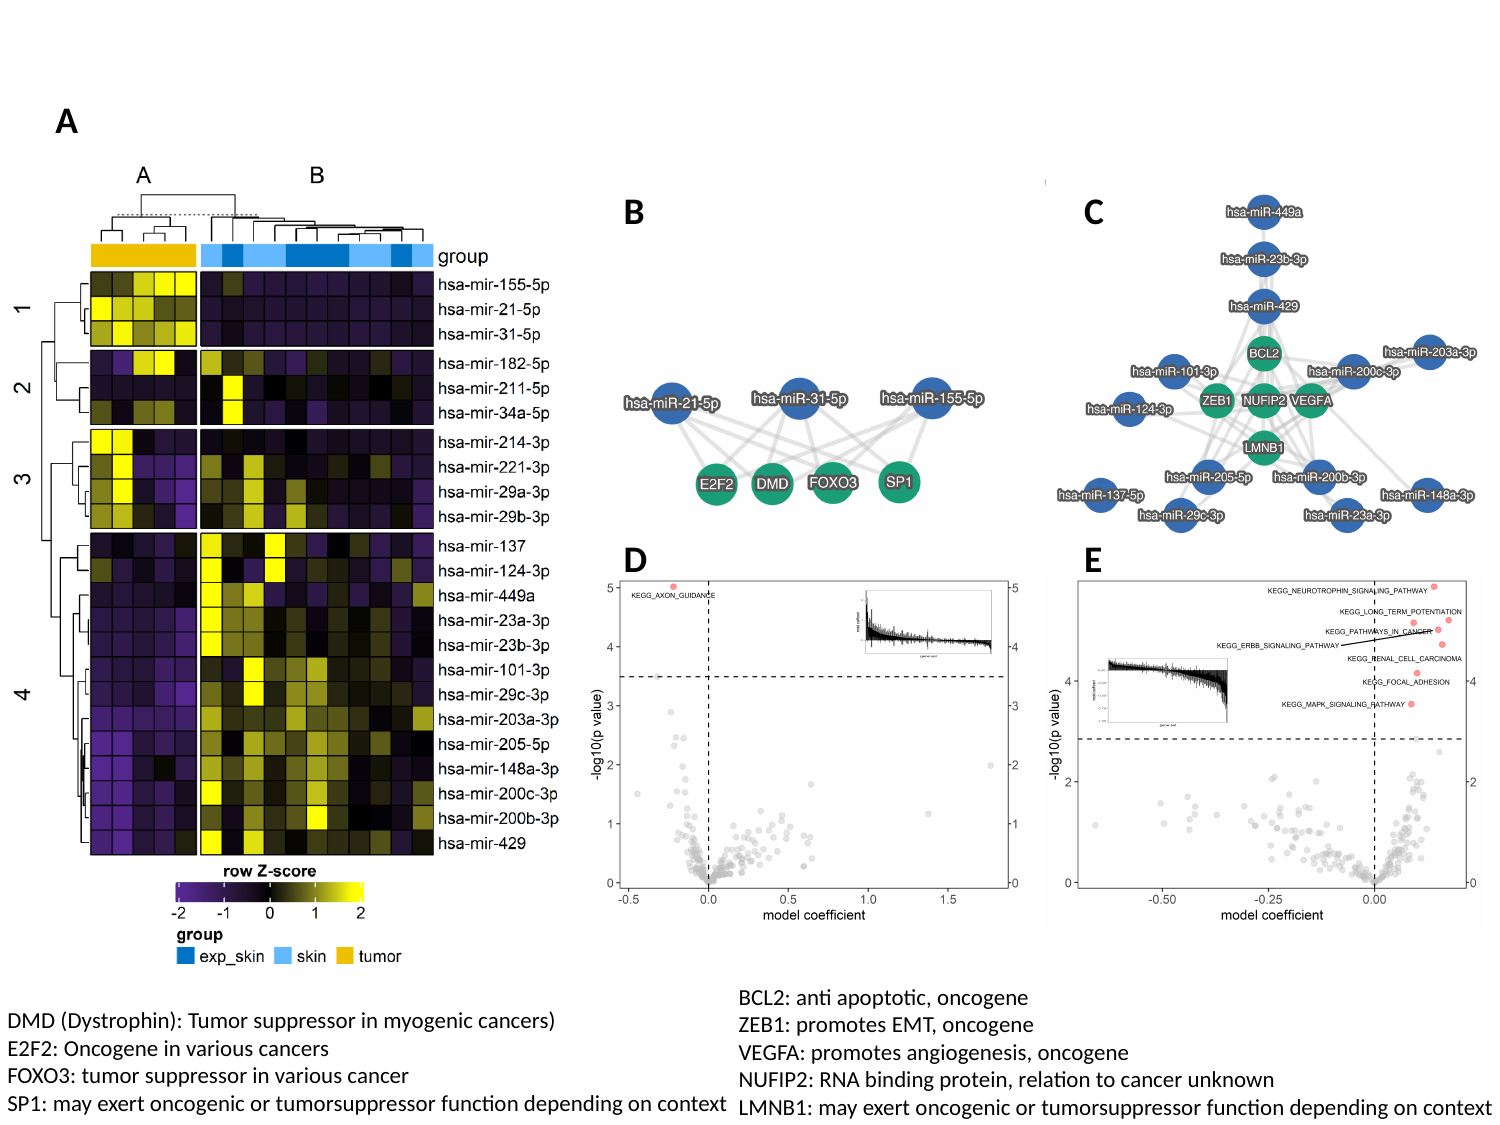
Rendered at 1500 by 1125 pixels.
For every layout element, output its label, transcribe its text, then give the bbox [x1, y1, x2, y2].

text_box DMD (Dystrophin): Tumor suppressor in myogenic cancers) E2F2: Oncogene in various cancers FOXO3: tumor suppressor in various cancer SP1: may exert oncogenic or tumorsuppressor function depending on context [0, 998, 723, 1124]
picture [0, 145, 585, 975]
text_box A [40, 88, 132, 143]
picture [1044, 179, 1500, 542]
text_box B [609, 179, 700, 240]
text_box BCL2: anti apoptotic, oncogene ZEB1: promotes EMT, oncogene VEGFA: promotes angiogenesis, oncogene NUFIP2: RNA binding protein, relation to cancer unknown LMNB1: may exert oncogenic or tumorsuppressor function depending on context [723, 975, 1500, 1125]
picture [613, 353, 1005, 542]
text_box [1042, 573, 1486, 929]
text_box E [1069, 551, 1161, 572]
text_box D [609, 546, 700, 572]
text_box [584, 573, 1028, 929]
